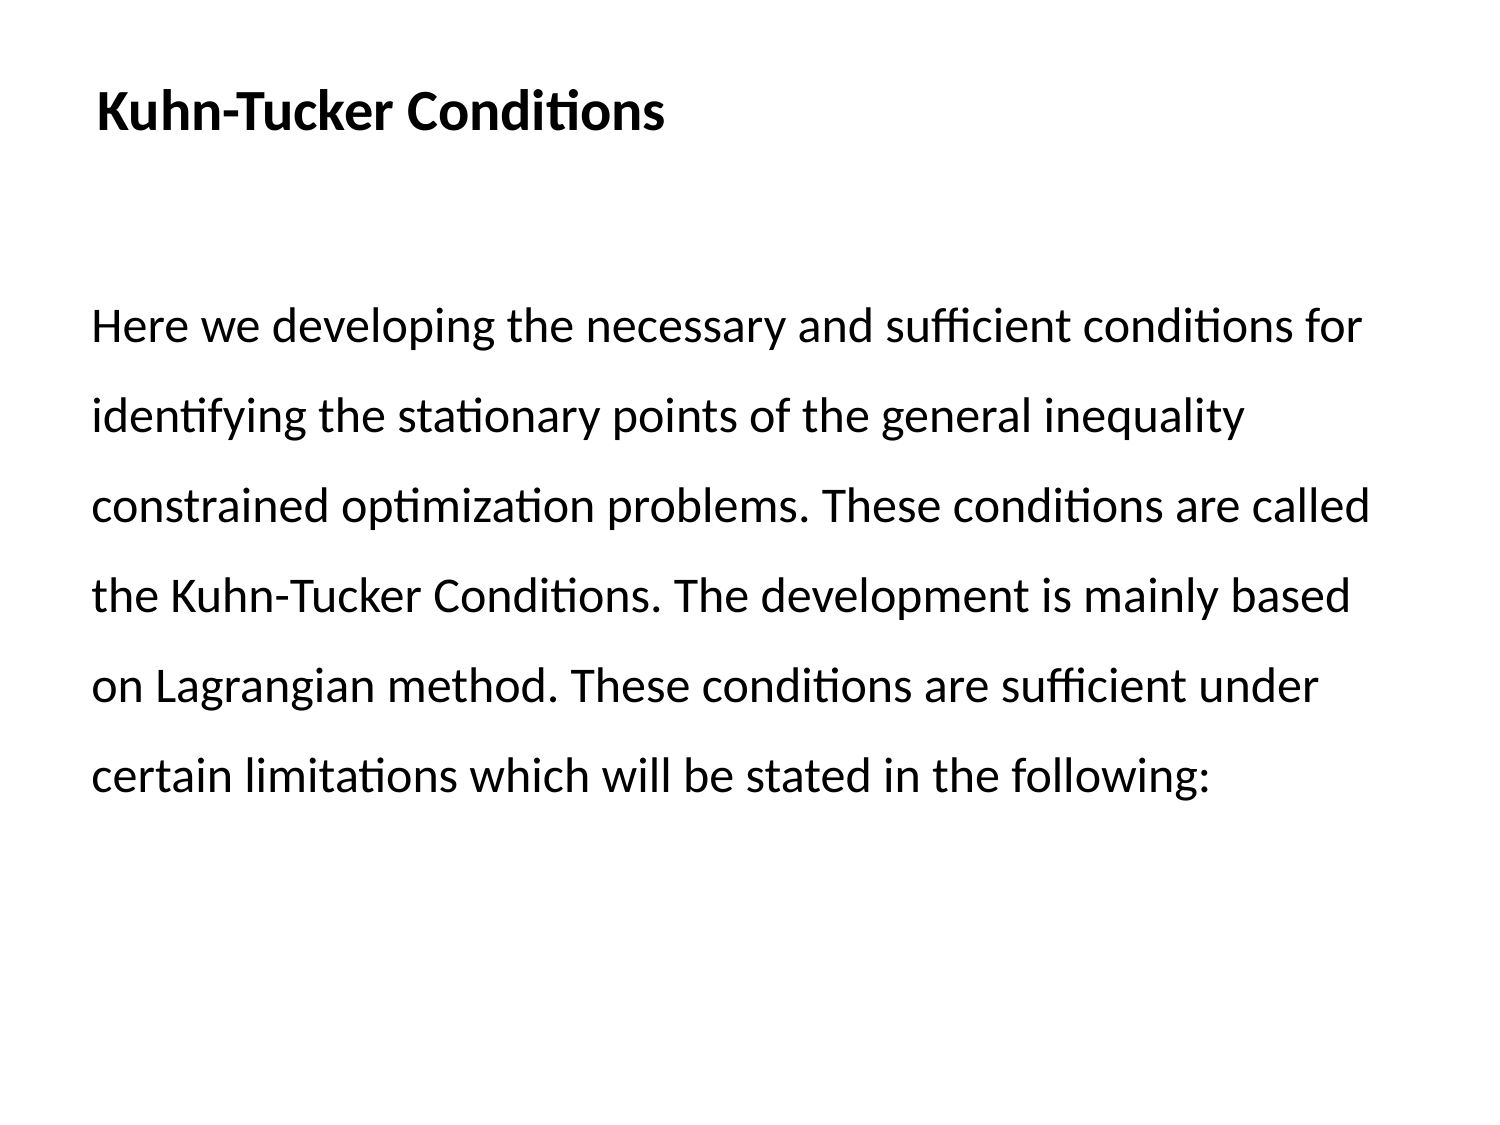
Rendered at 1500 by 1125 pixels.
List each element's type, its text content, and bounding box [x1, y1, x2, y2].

text_box Here we developing the necessary and sufficient conditions for identifying the stationary points of the general inequality constrained optimization problems. These conditions are called the Kuhn-Tucker Conditions. The development is mainly based on Lagrangian method. These conditions are sufficient under certain limitations which will be stated in the following: [76, 255, 1400, 811]
text_box Kuhn-Tucker Conditions [82, 64, 681, 150]
